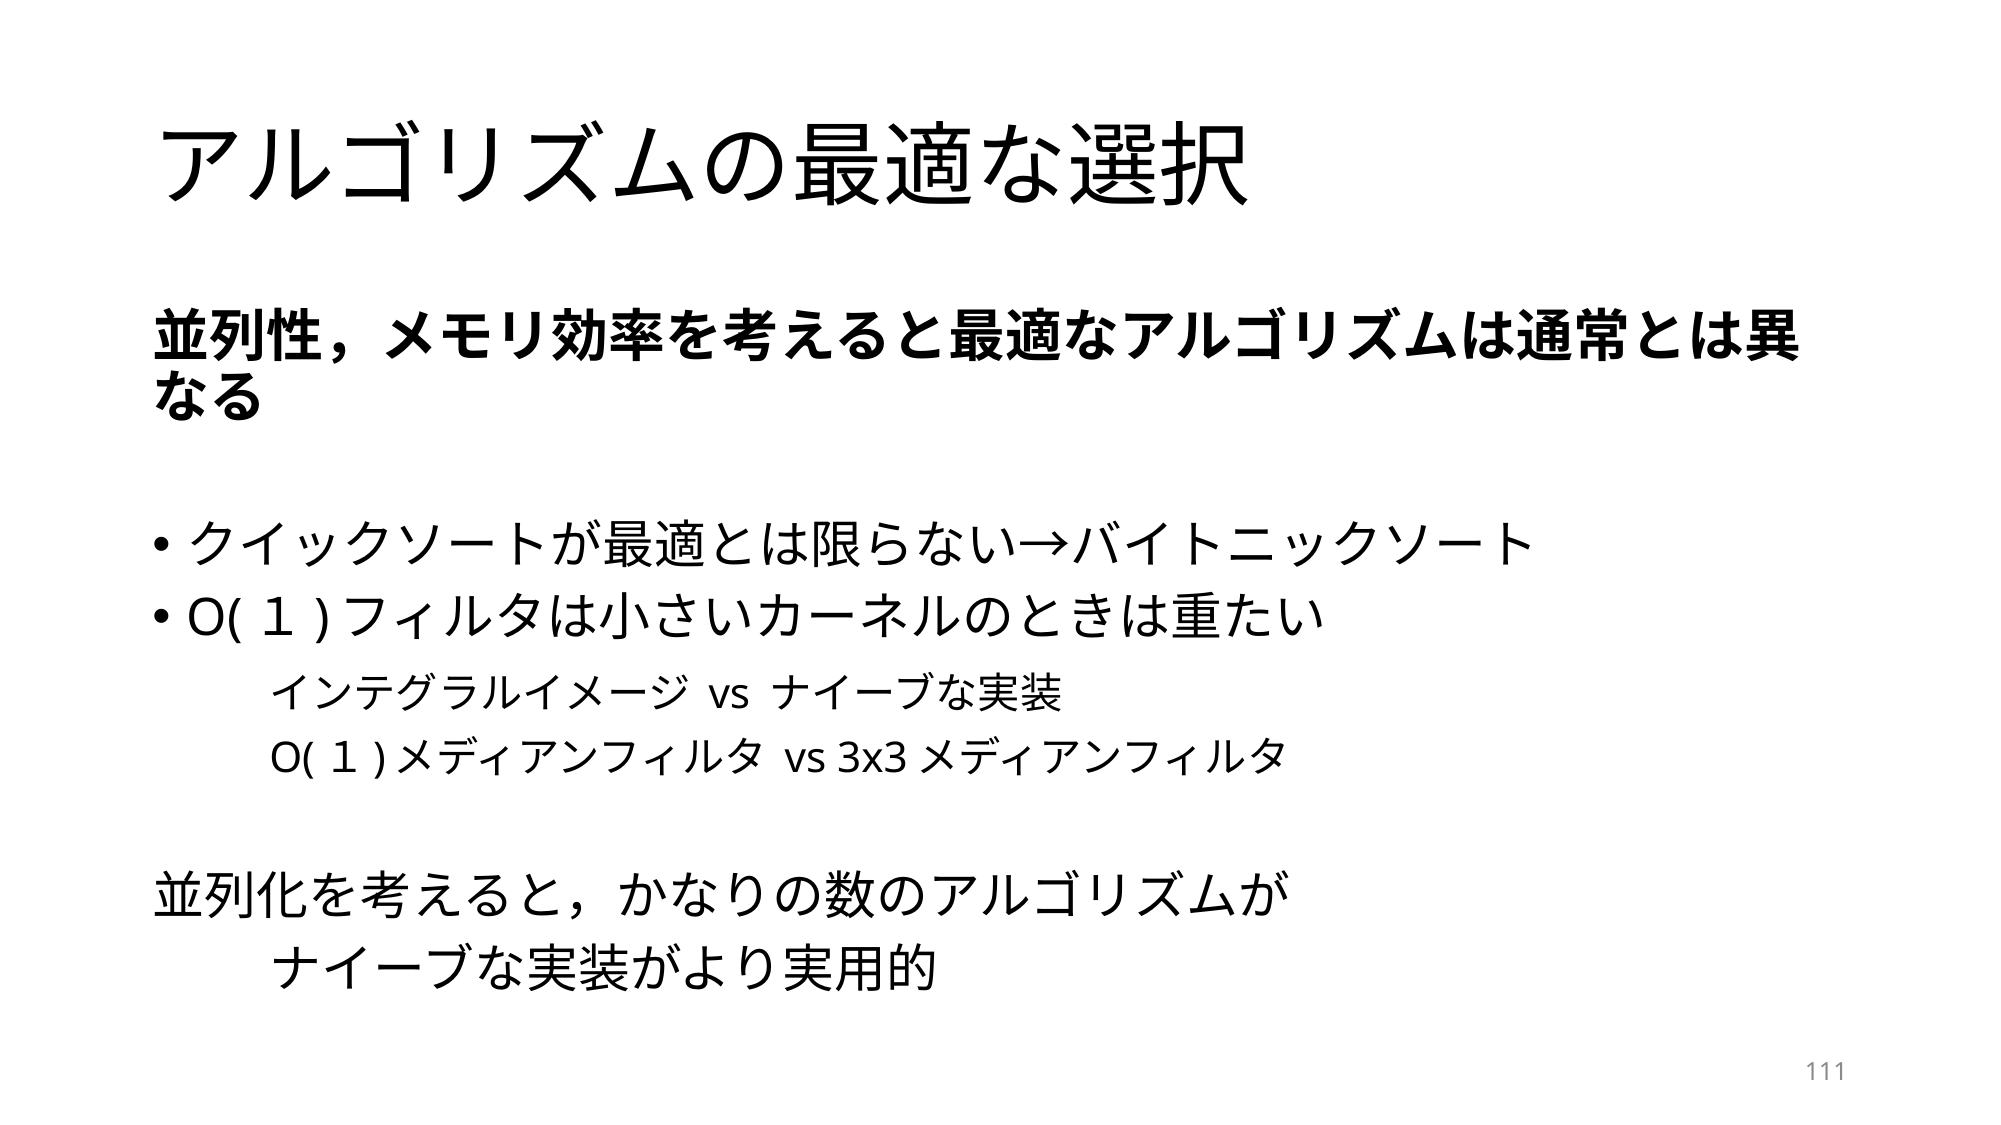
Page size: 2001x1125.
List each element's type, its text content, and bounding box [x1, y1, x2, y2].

list 並列性，メモリ効率を考えると最適なアルゴリズムは通常とは異なる クイックソートが最適とは限らない→バイトニックソート O(１)フィルタは小さいカーネルのときは重たい インテグラルイメージ vs ナイーブな実装 O(１)メディアンフィルタ vs 3x3メディアンフィルタ 並列化を考えると，かなりの数のアルゴリズムが ナイーブな実装がより実用的 [137, 299, 1863, 1014]
title アルゴリズムの最適な選択 [137, 59, 1863, 278]
slide_number 111 [1412, 1042, 1863, 1103]
